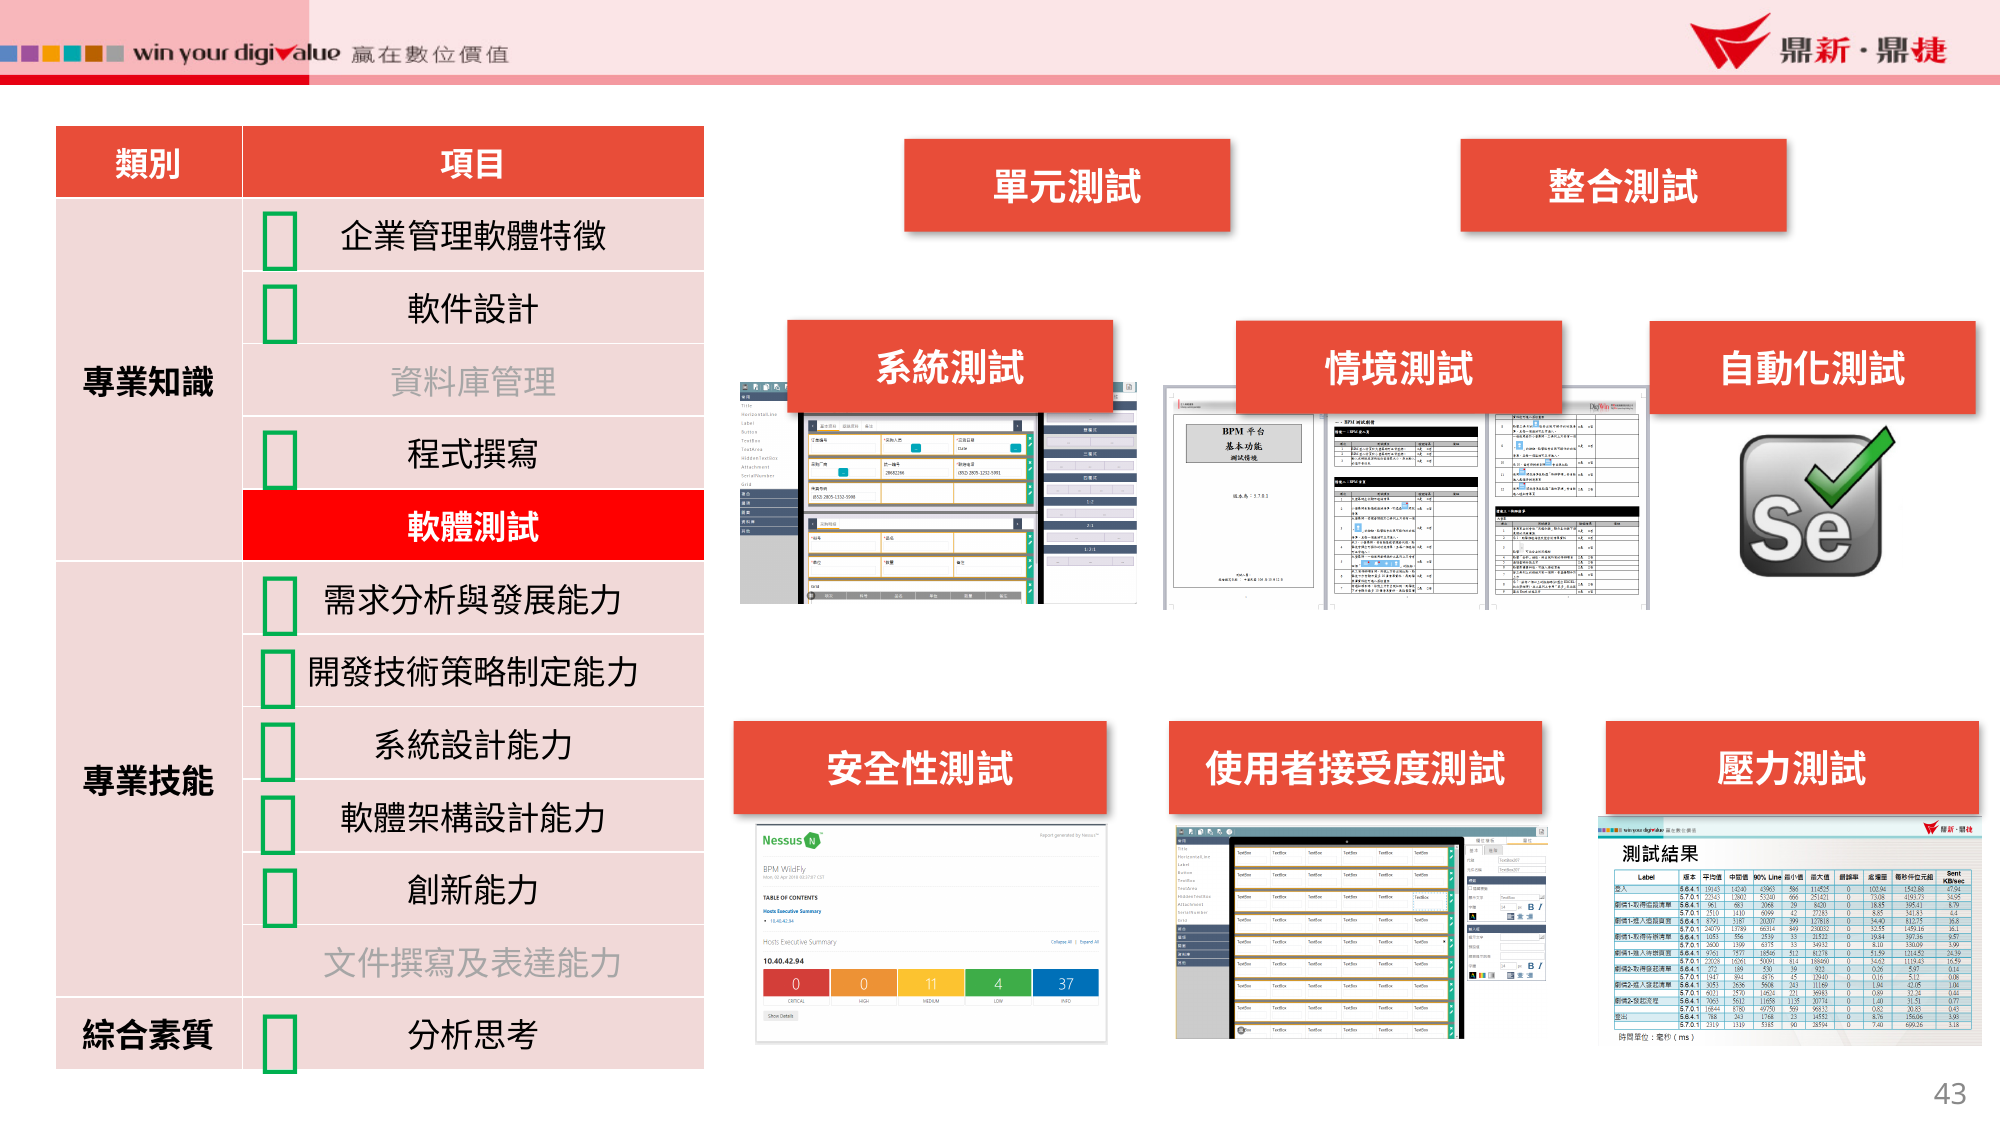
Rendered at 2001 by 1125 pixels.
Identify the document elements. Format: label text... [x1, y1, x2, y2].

slide_number 43 [1897, 1065, 2000, 1125]
table_cell 需求分析與發展能力 [321, 562, 704, 633]
table_cell 專業技能 [56, 562, 242, 996]
text_box  [238, 691, 319, 764]
table_header 類別 [56, 126, 242, 197]
text_box 自動化測試 [1647, 319, 1978, 416]
table_cell 資料庫管理 [243, 344, 704, 415]
picture [1163, 385, 1650, 610]
table_cell 專業知識 [56, 199, 242, 560]
table_cell 綜合素質 [56, 998, 240, 1069]
picture [1727, 423, 1904, 587]
table_cell 軟體架構設計能力 [319, 780, 704, 851]
picture [0, 0, 2000, 85]
text_box  [240, 399, 321, 515]
picture [1598, 816, 1982, 1046]
table_cell 開發技術策略制定能力 [319, 635, 704, 706]
text_box  [240, 545, 321, 661]
picture [755, 823, 1108, 1045]
table_cell 文件撰寫及表達能力 [243, 925, 704, 996]
text_box  [238, 764, 319, 880]
text_box  [240, 983, 321, 1099]
text_box  [240, 181, 321, 253]
picture [739, 382, 1138, 604]
table_header 項目 [243, 126, 704, 197]
text_box  [240, 837, 321, 953]
table_cell 軟體測試 [243, 490, 704, 560]
table_cell 程式撰寫 [321, 417, 704, 488]
table_cell 創新能力 [321, 853, 704, 924]
text_box 情境測試 [1234, 319, 1564, 384]
text_box 系統測試 [785, 318, 1115, 380]
table_cell 系統設計能力 [319, 707, 704, 778]
table_cell 分析思考 [321, 998, 704, 1069]
table_cell 企業管理軟體特徵 [321, 199, 704, 270]
text_box 壓力測試 [1604, 719, 1981, 815]
text_box 安全性測試 [732, 719, 1109, 816]
text_box 使用者接受度測試 [1167, 719, 1544, 816]
text_box 整合測試 [1459, 137, 1789, 234]
text_box  [240, 253, 321, 369]
table_cell 軟件設計 [321, 272, 704, 343]
text_box  [238, 618, 319, 691]
text_box 單元測試 [902, 137, 1233, 234]
picture [1175, 825, 1549, 1039]
